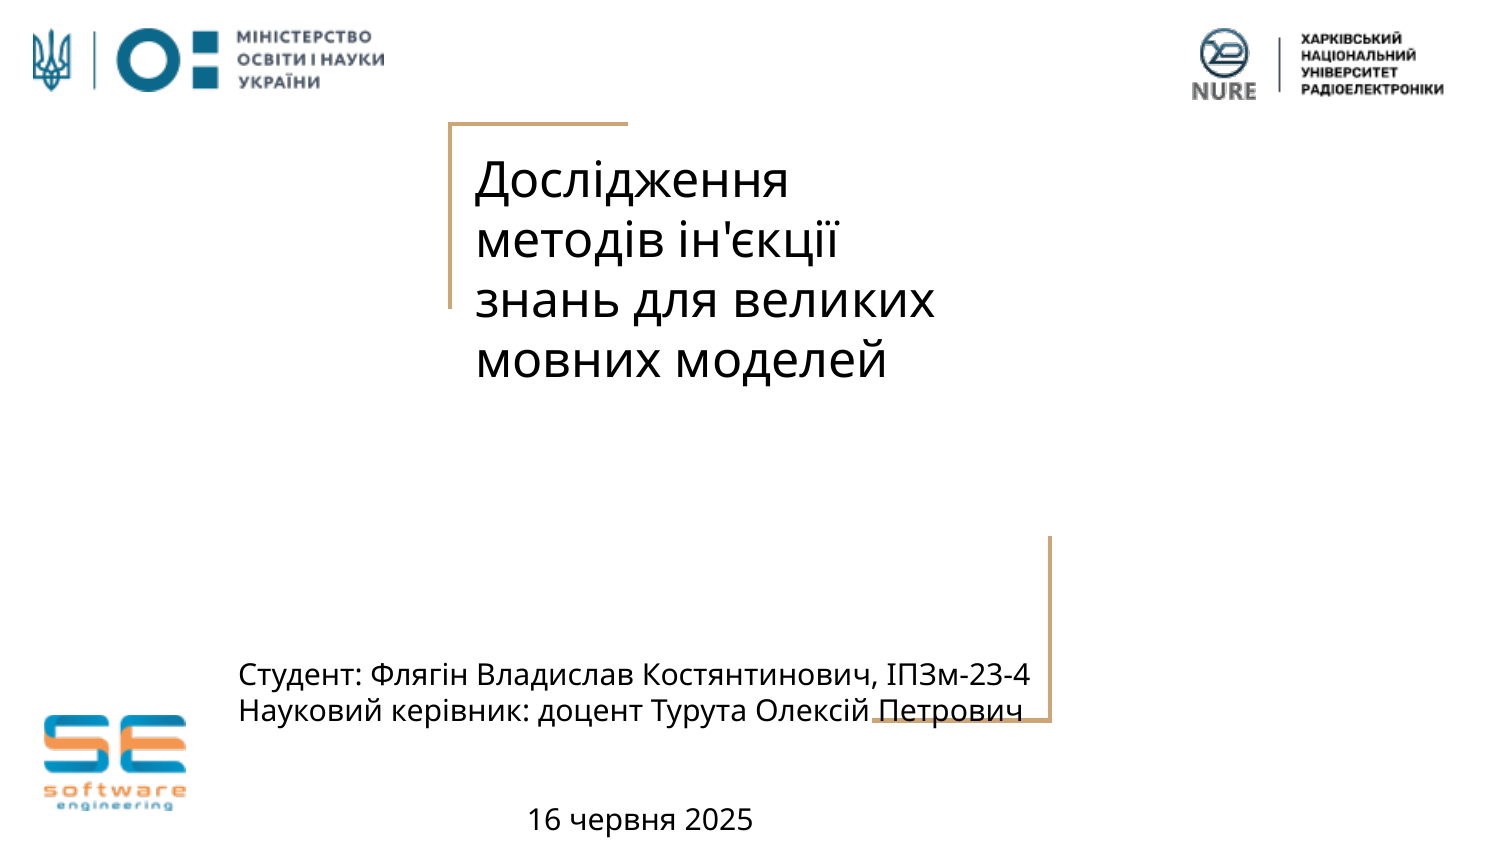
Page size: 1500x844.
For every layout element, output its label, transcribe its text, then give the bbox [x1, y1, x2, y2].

picture [33, 27, 384, 93]
picture [43, 714, 186, 811]
picture [1159, 27, 1476, 101]
subtitle Студент: Флягін Владислав Костянтинович, ІПЗм-23-4 Науковий керівник: доцент Турута Олексій Петрович 16 червня 2025 [223, 604, 1058, 844]
title Дослідження методів ін'єкції знань для великих мовних моделей [460, 134, 999, 403]
